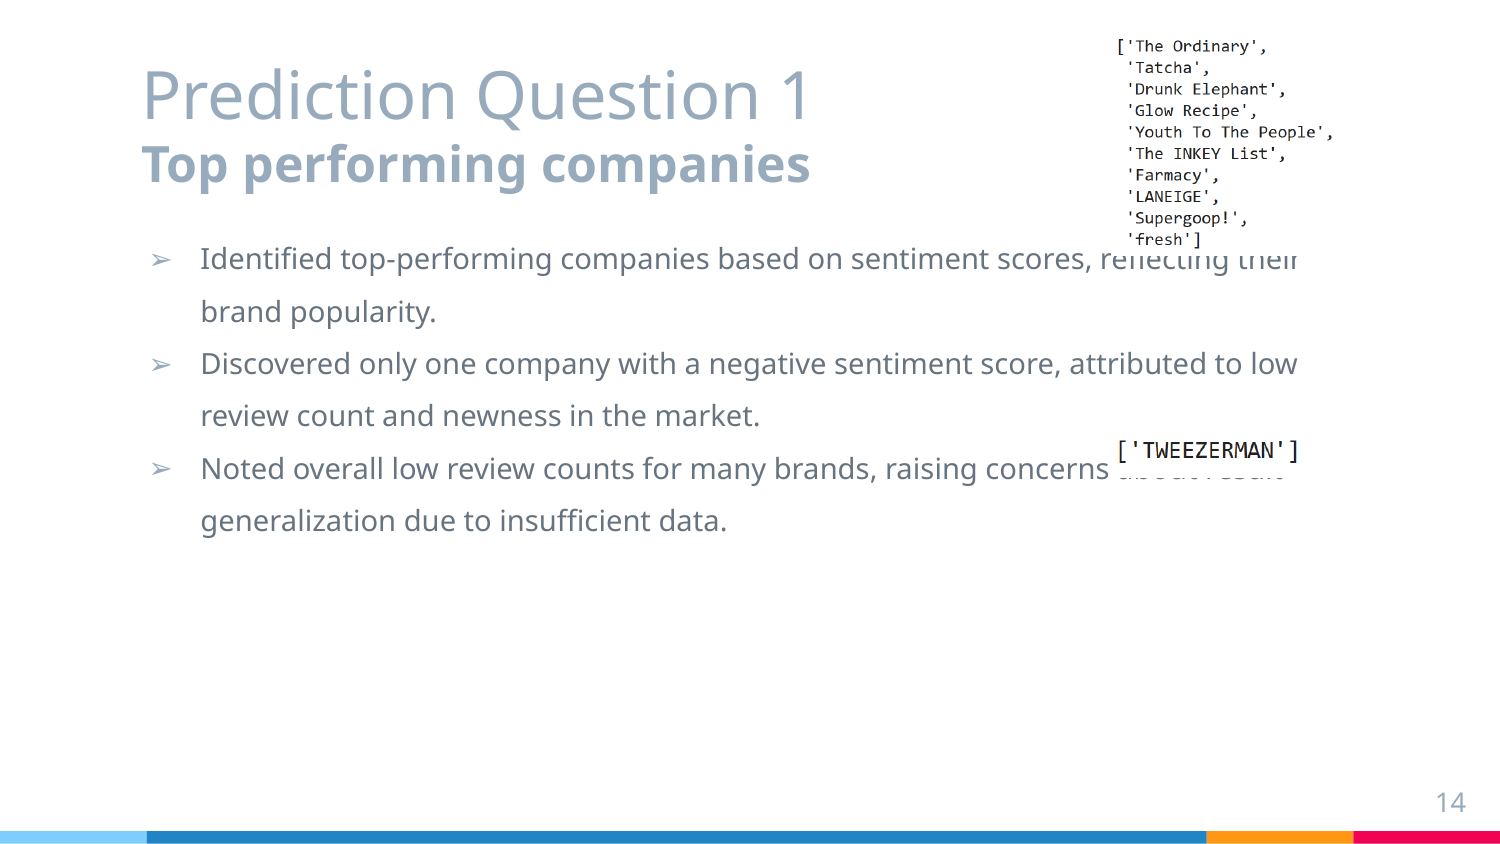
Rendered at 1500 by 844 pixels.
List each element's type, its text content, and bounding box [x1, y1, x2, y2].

list Identified top-performing companies based on sentiment scores, reflecting their brand popularity. Discovered only one company with a negative sentiment score, attributed to low review count and newness in the market. Noted overall low review counts for many brands, raising concerns about result generalization due to insufficient data. [110, 207, 1335, 601]
picture [1110, 426, 1308, 479]
slide_number ‹#› [1391, 770, 1482, 822]
picture [1110, 26, 1336, 256]
title Prediction Question 1 Top performing companies [126, 48, 915, 207]
